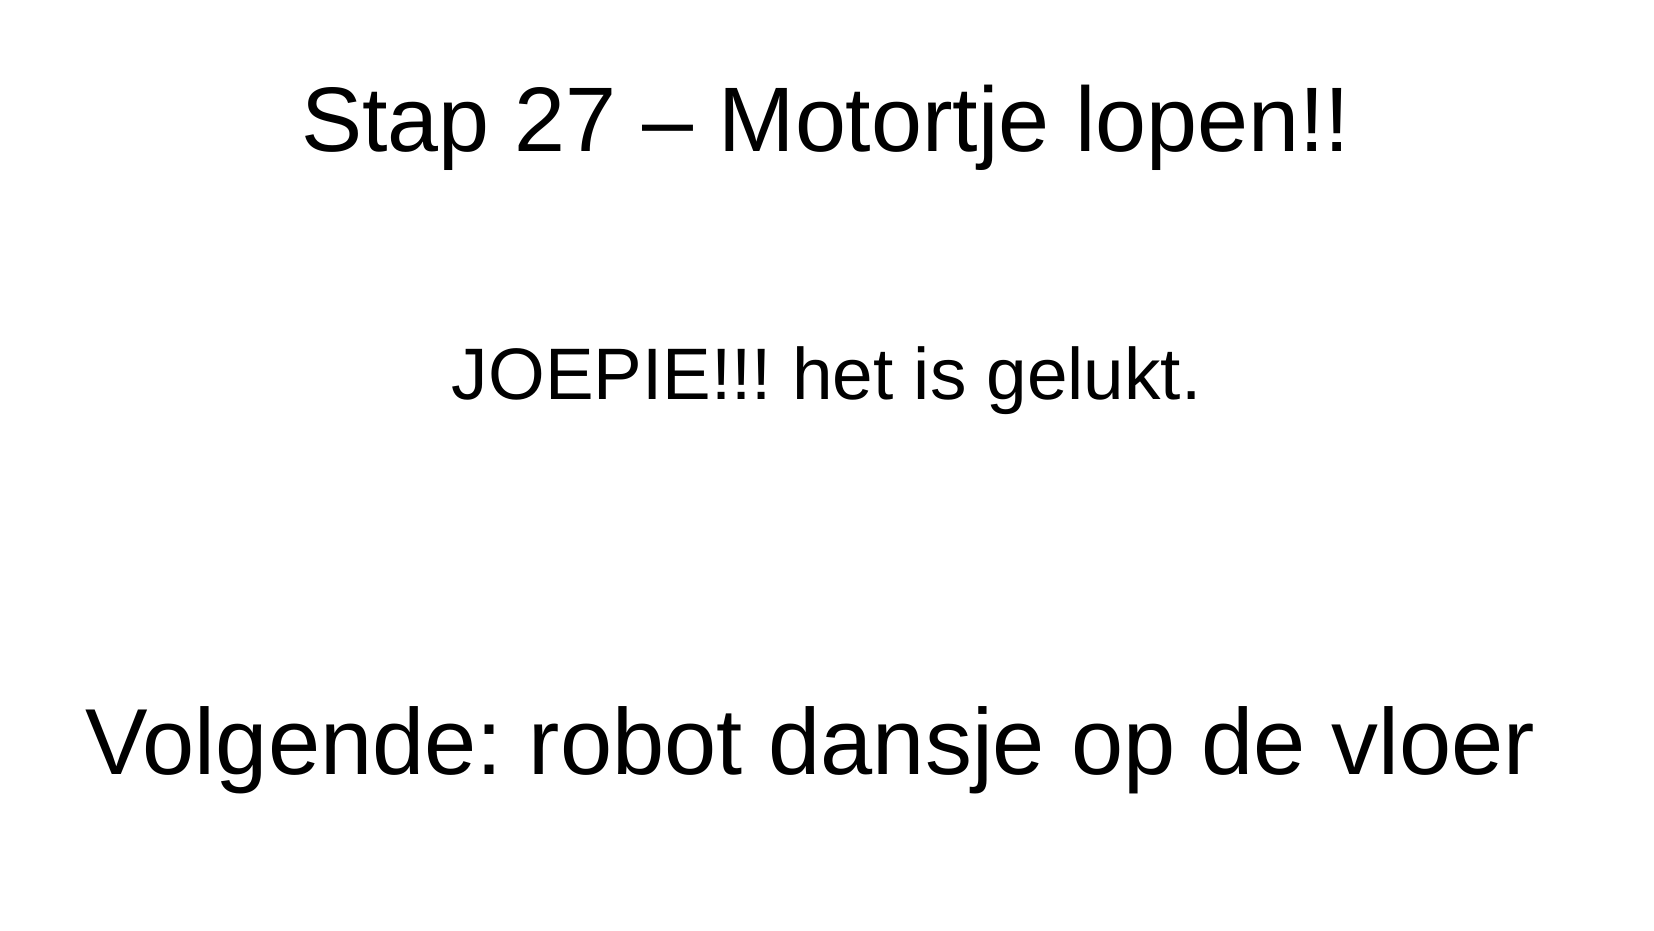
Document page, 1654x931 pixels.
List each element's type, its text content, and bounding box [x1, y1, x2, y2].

text_box JOEPIE!!! het is gelukt. [437, 318, 1359, 422]
text_box Volgende: robot dansje op de vloer [70, 673, 1607, 801]
text_box Stap 27 – Motortje lopen!! [82, 36, 1571, 192]
